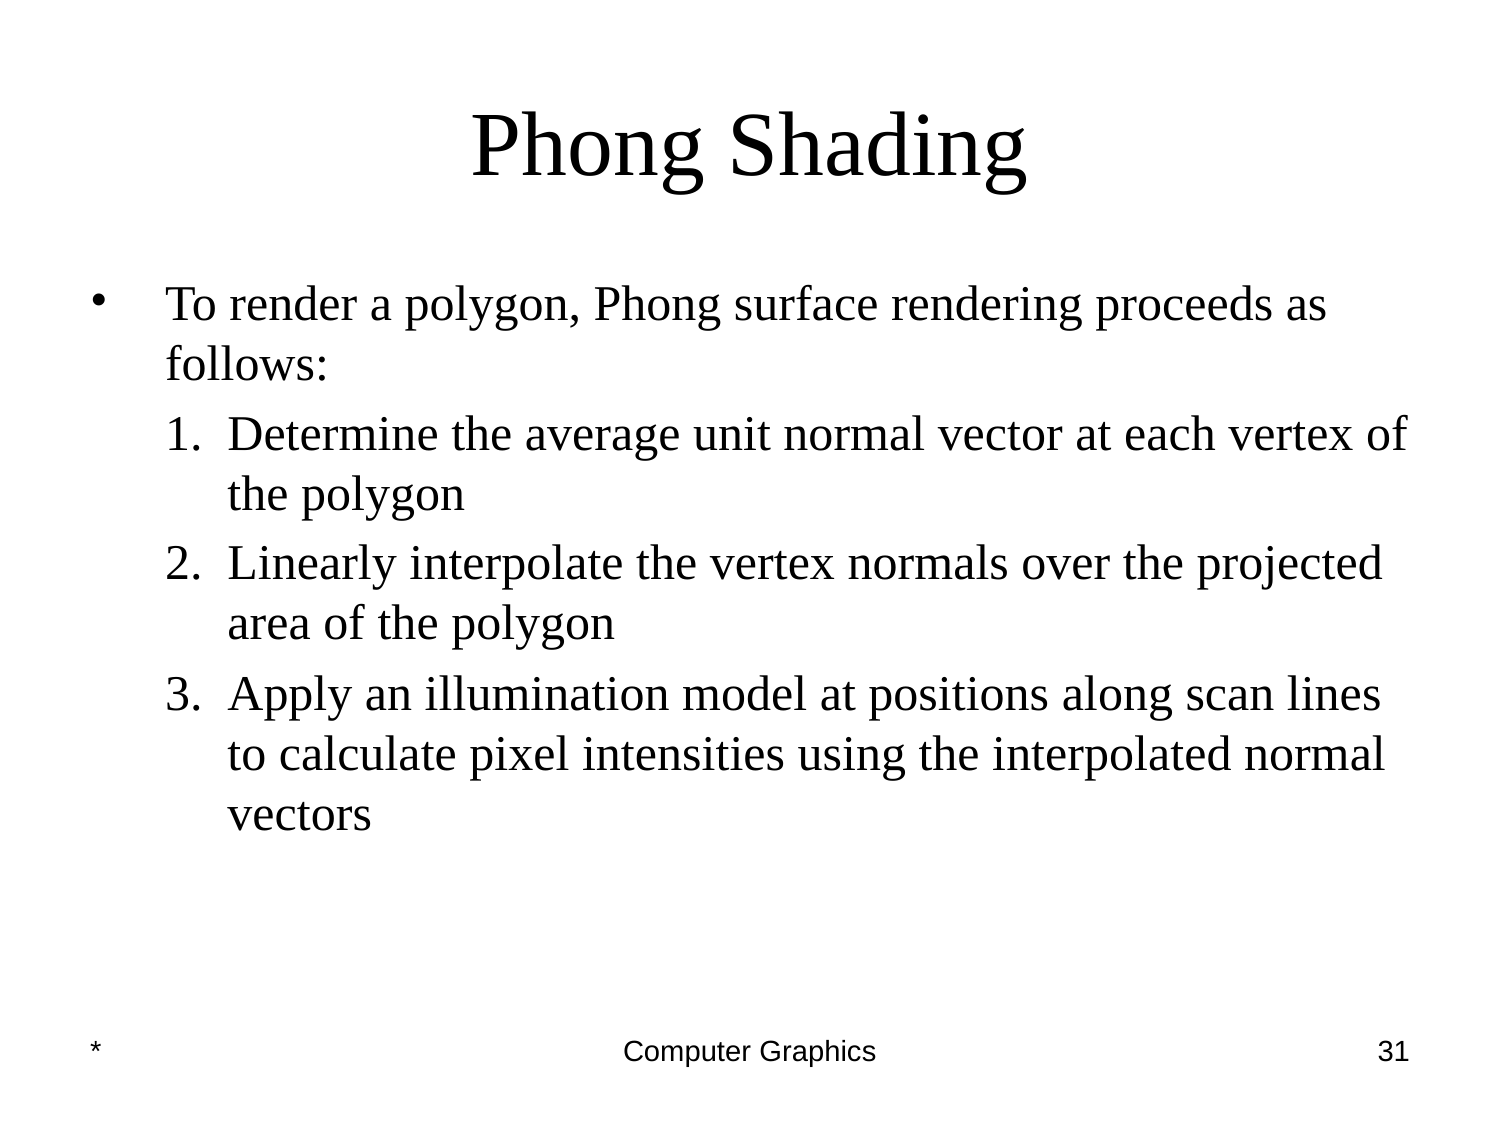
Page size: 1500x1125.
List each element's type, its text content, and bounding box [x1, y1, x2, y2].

list To render a polygon, Phong surface rendering proceeds as follows: Determine the average unit normal vector at each vertex of the polygon Linearly interpolate the vertex normals over the projected area of the polygon Apply an illumination model at positions along scan lines to calculate pixel intensities using the interpolated normal vectors [75, 262, 1425, 1005]
text_box ‹#› [1074, 1024, 1425, 1103]
text_box Computer Graphics [512, 1024, 988, 1103]
text_box * [75, 1024, 425, 1103]
title Phong Shading [75, 45, 1425, 233]
